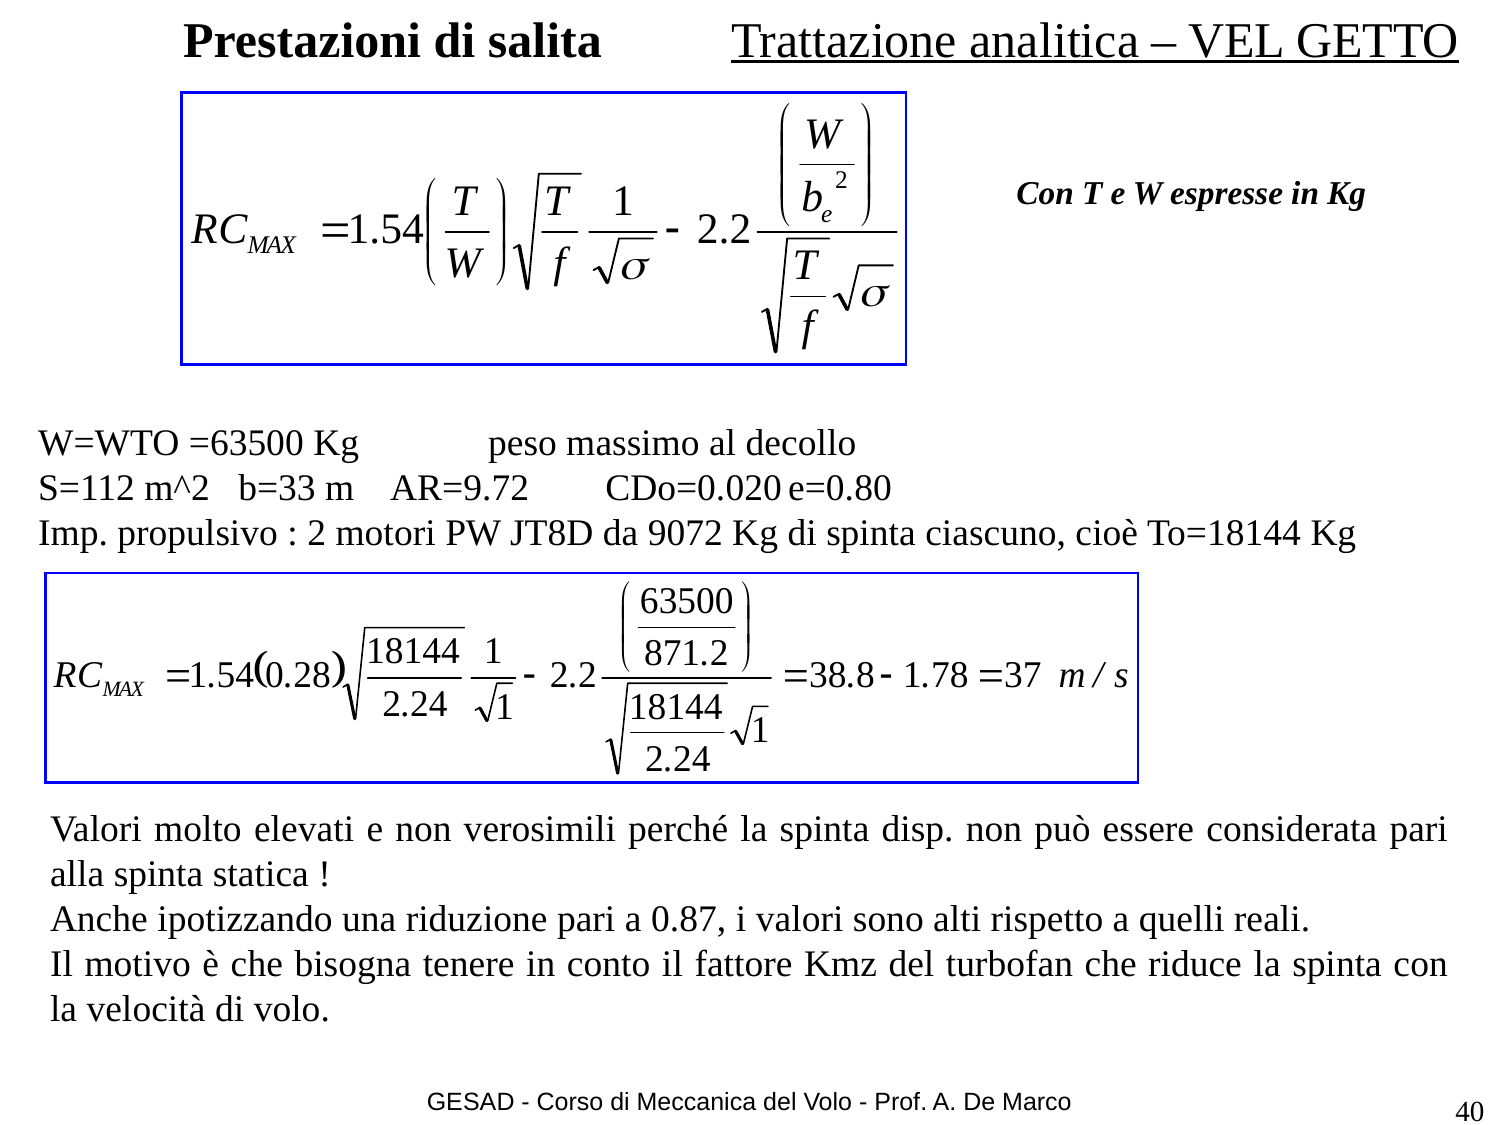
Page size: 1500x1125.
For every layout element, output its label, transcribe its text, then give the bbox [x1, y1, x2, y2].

text_box Trattazione analitica – VEL GETTO [716, 1, 1475, 75]
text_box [46, 573, 1137, 782]
footer GESAD - Corso di Meccanica del Volo - Prof. A. De Marco [300, 1077, 1200, 1125]
slide_number 40 [1200, 1084, 1500, 1125]
title Prestazioni di salita [0, 1, 716, 75]
text_box Con T e W espresse in Kg [1001, 163, 1382, 219]
text_box W=WTO =63500 Kg peso massimo al decollo S=112 m^2 b=33 m AR=9.72 CDo=0.020 e=0.80 Imp. propulsivo : 2 motori PW JT8D da 9072 Kg di spinta ciascuno, cioè To=18144 Kg [23, 410, 1442, 561]
text_box Valori molto elevati e non verosimili perché la spinta disp. non può essere considerata pari alla spinta statica ! Anche ipotizzando una riduzione pari a 0.87, i valori sono alti rispetto a quelli reali. Il motivo è che bisogna tenere in conto il fattore Kmz del turbofan che riduce la spinta con la velocità di volo. [35, 796, 1465, 1037]
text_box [182, 93, 906, 364]
